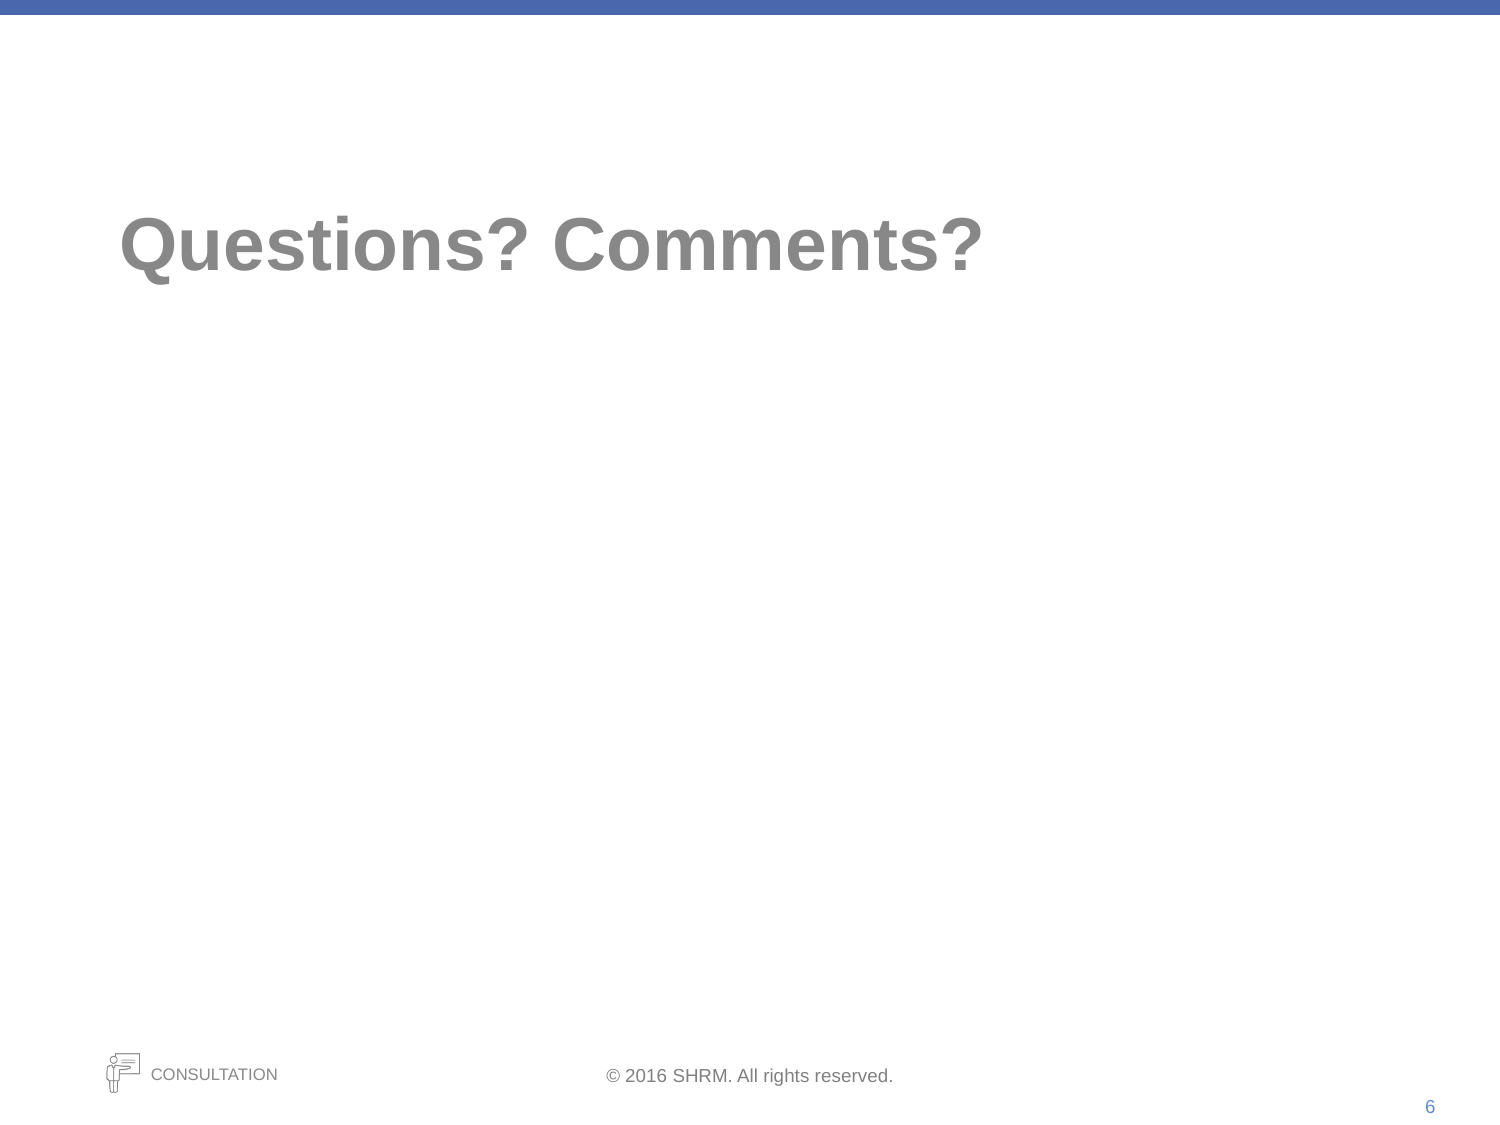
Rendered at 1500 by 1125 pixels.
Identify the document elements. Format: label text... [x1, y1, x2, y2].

title Questions? Comments? [105, 104, 1403, 293]
slide_number 6 [1397, 1087, 1451, 1125]
picture [106, 1053, 140, 1093]
